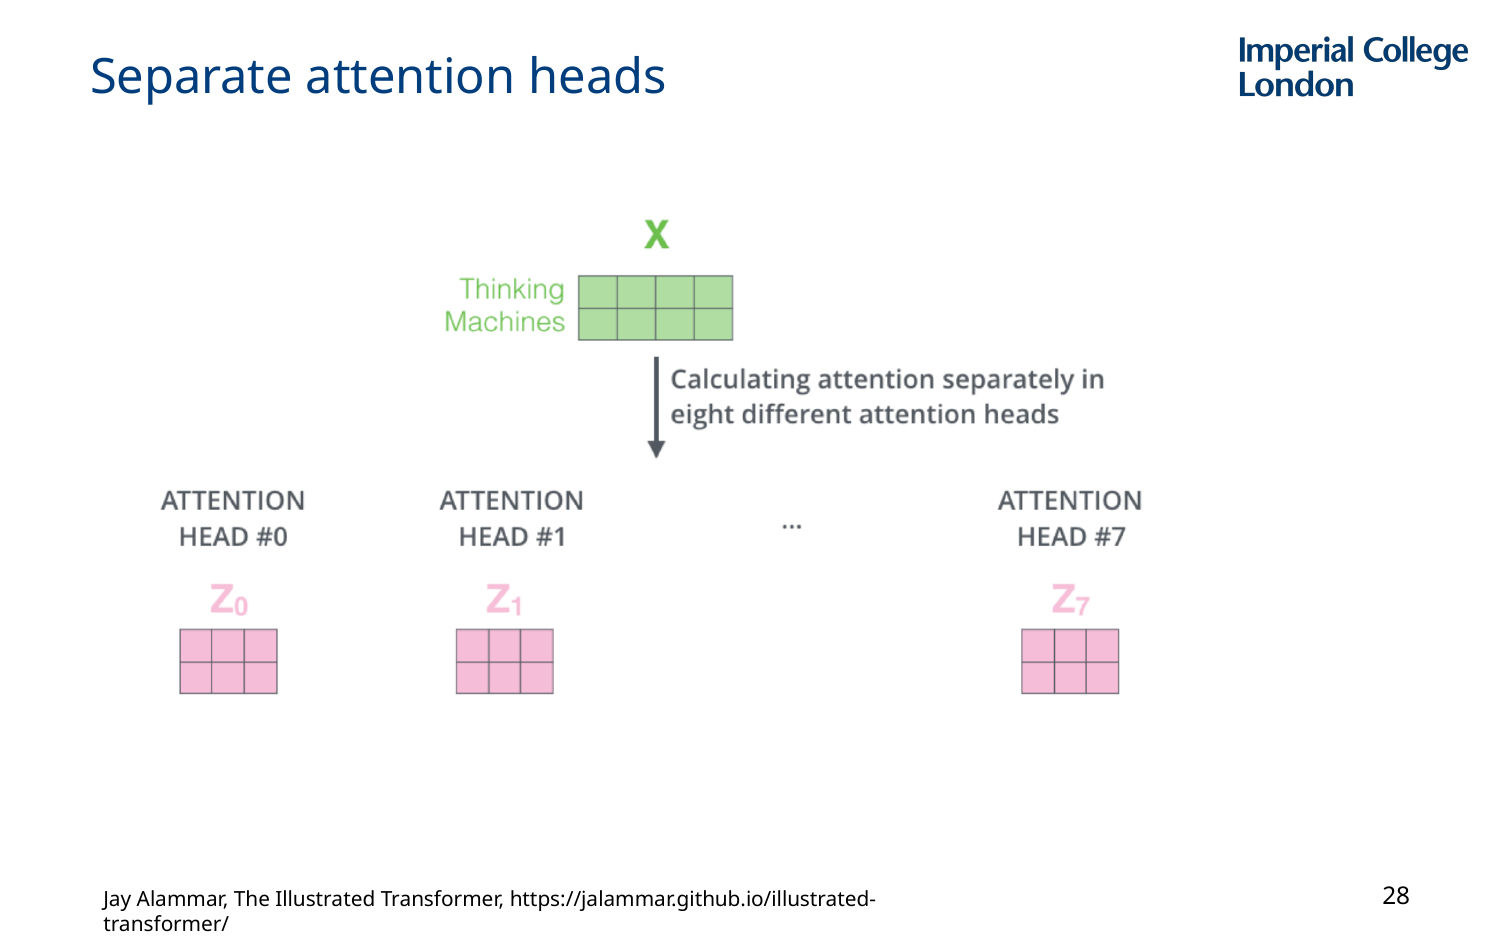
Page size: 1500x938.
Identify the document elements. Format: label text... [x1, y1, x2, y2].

slide_number 28 [1074, 872, 1426, 920]
title Separate attention heads [75, 0, 1425, 153]
text_box Jay Alammar, The Illustrated Transformer, https://jalammar.github.io/illustrated-transformer/ [88, 878, 1007, 938]
picture [88, 203, 1189, 765]
picture [1425, 18, 1486, 114]
